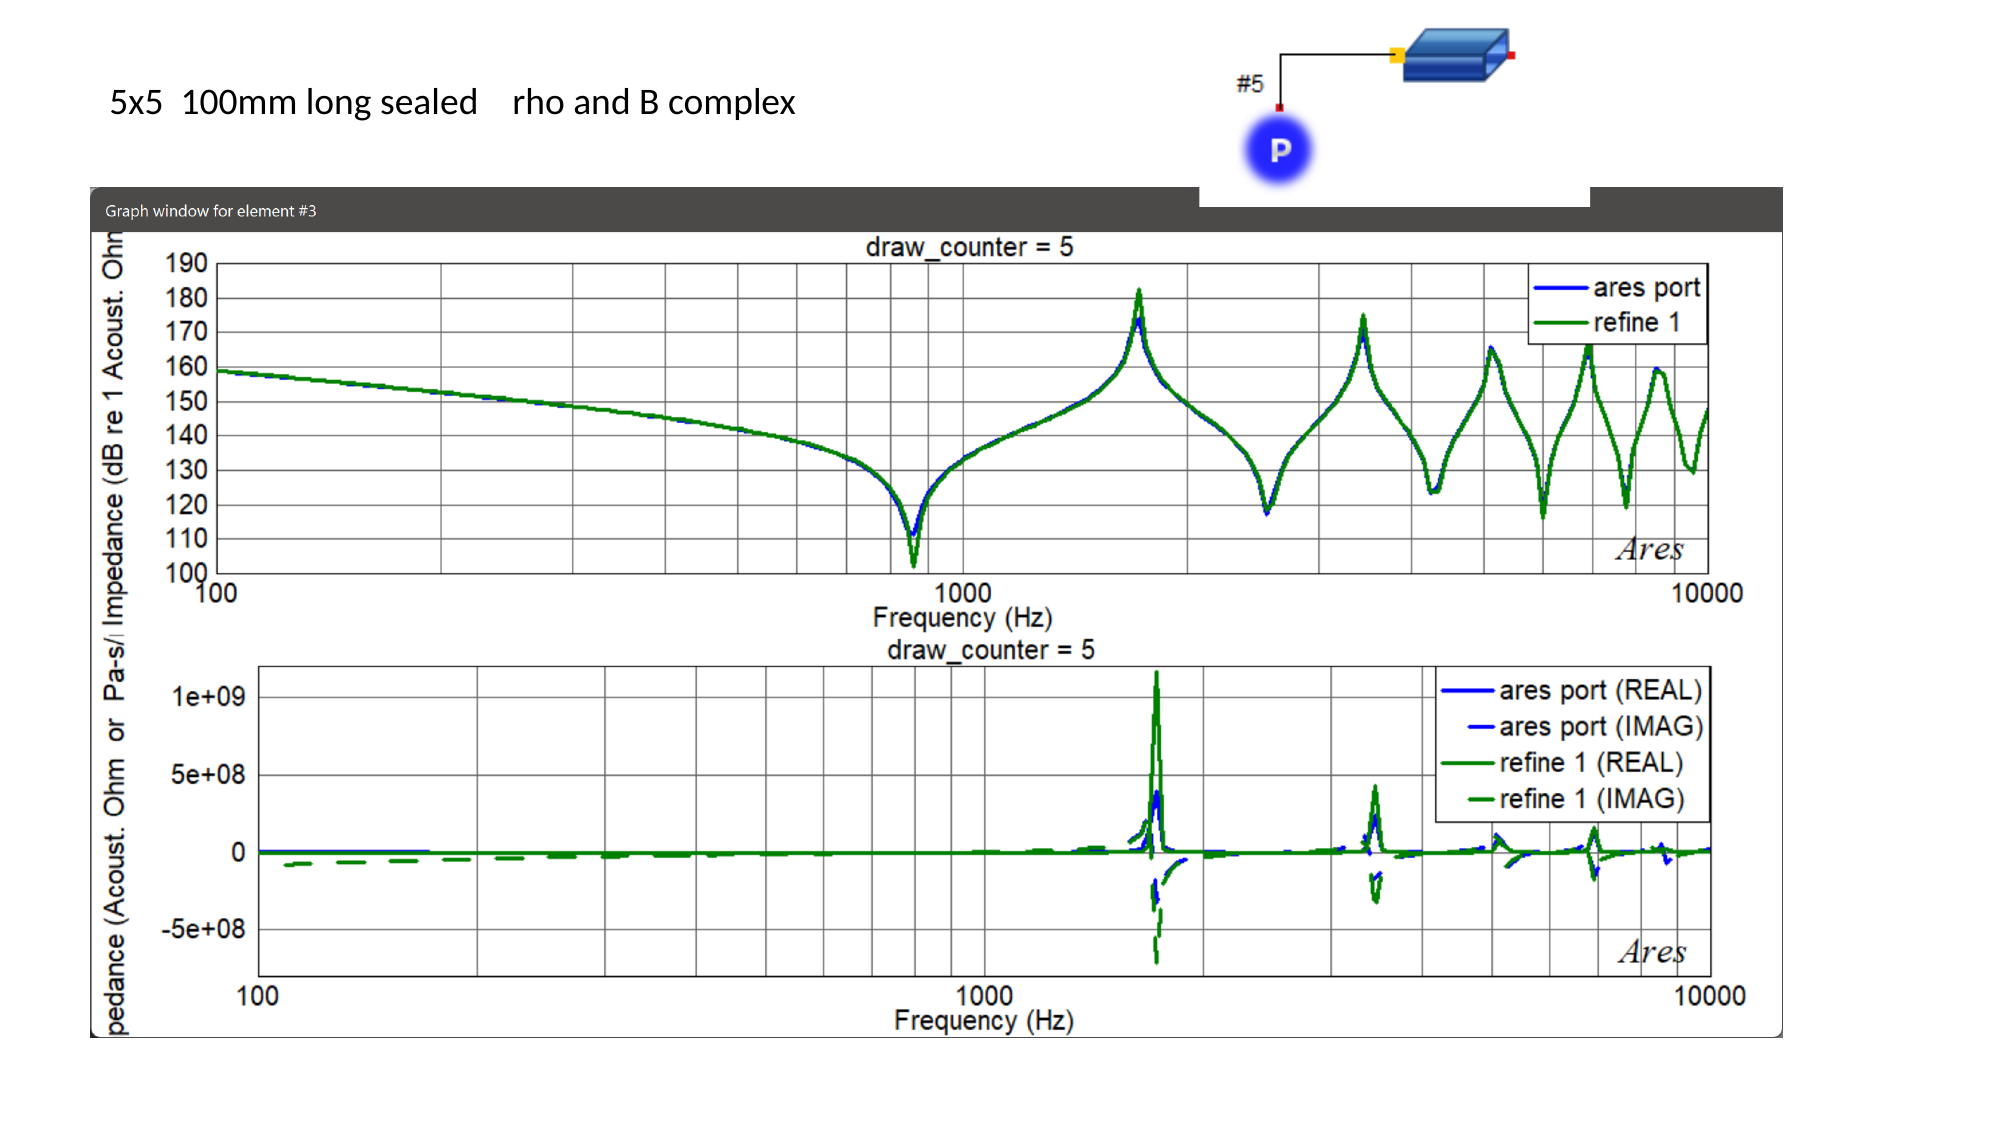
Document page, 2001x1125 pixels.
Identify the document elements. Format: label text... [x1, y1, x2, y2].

text_box 5x5 100mm long sealed rho and B complex [94, 69, 812, 129]
picture [90, 187, 1783, 1038]
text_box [1199, 21, 1591, 207]
